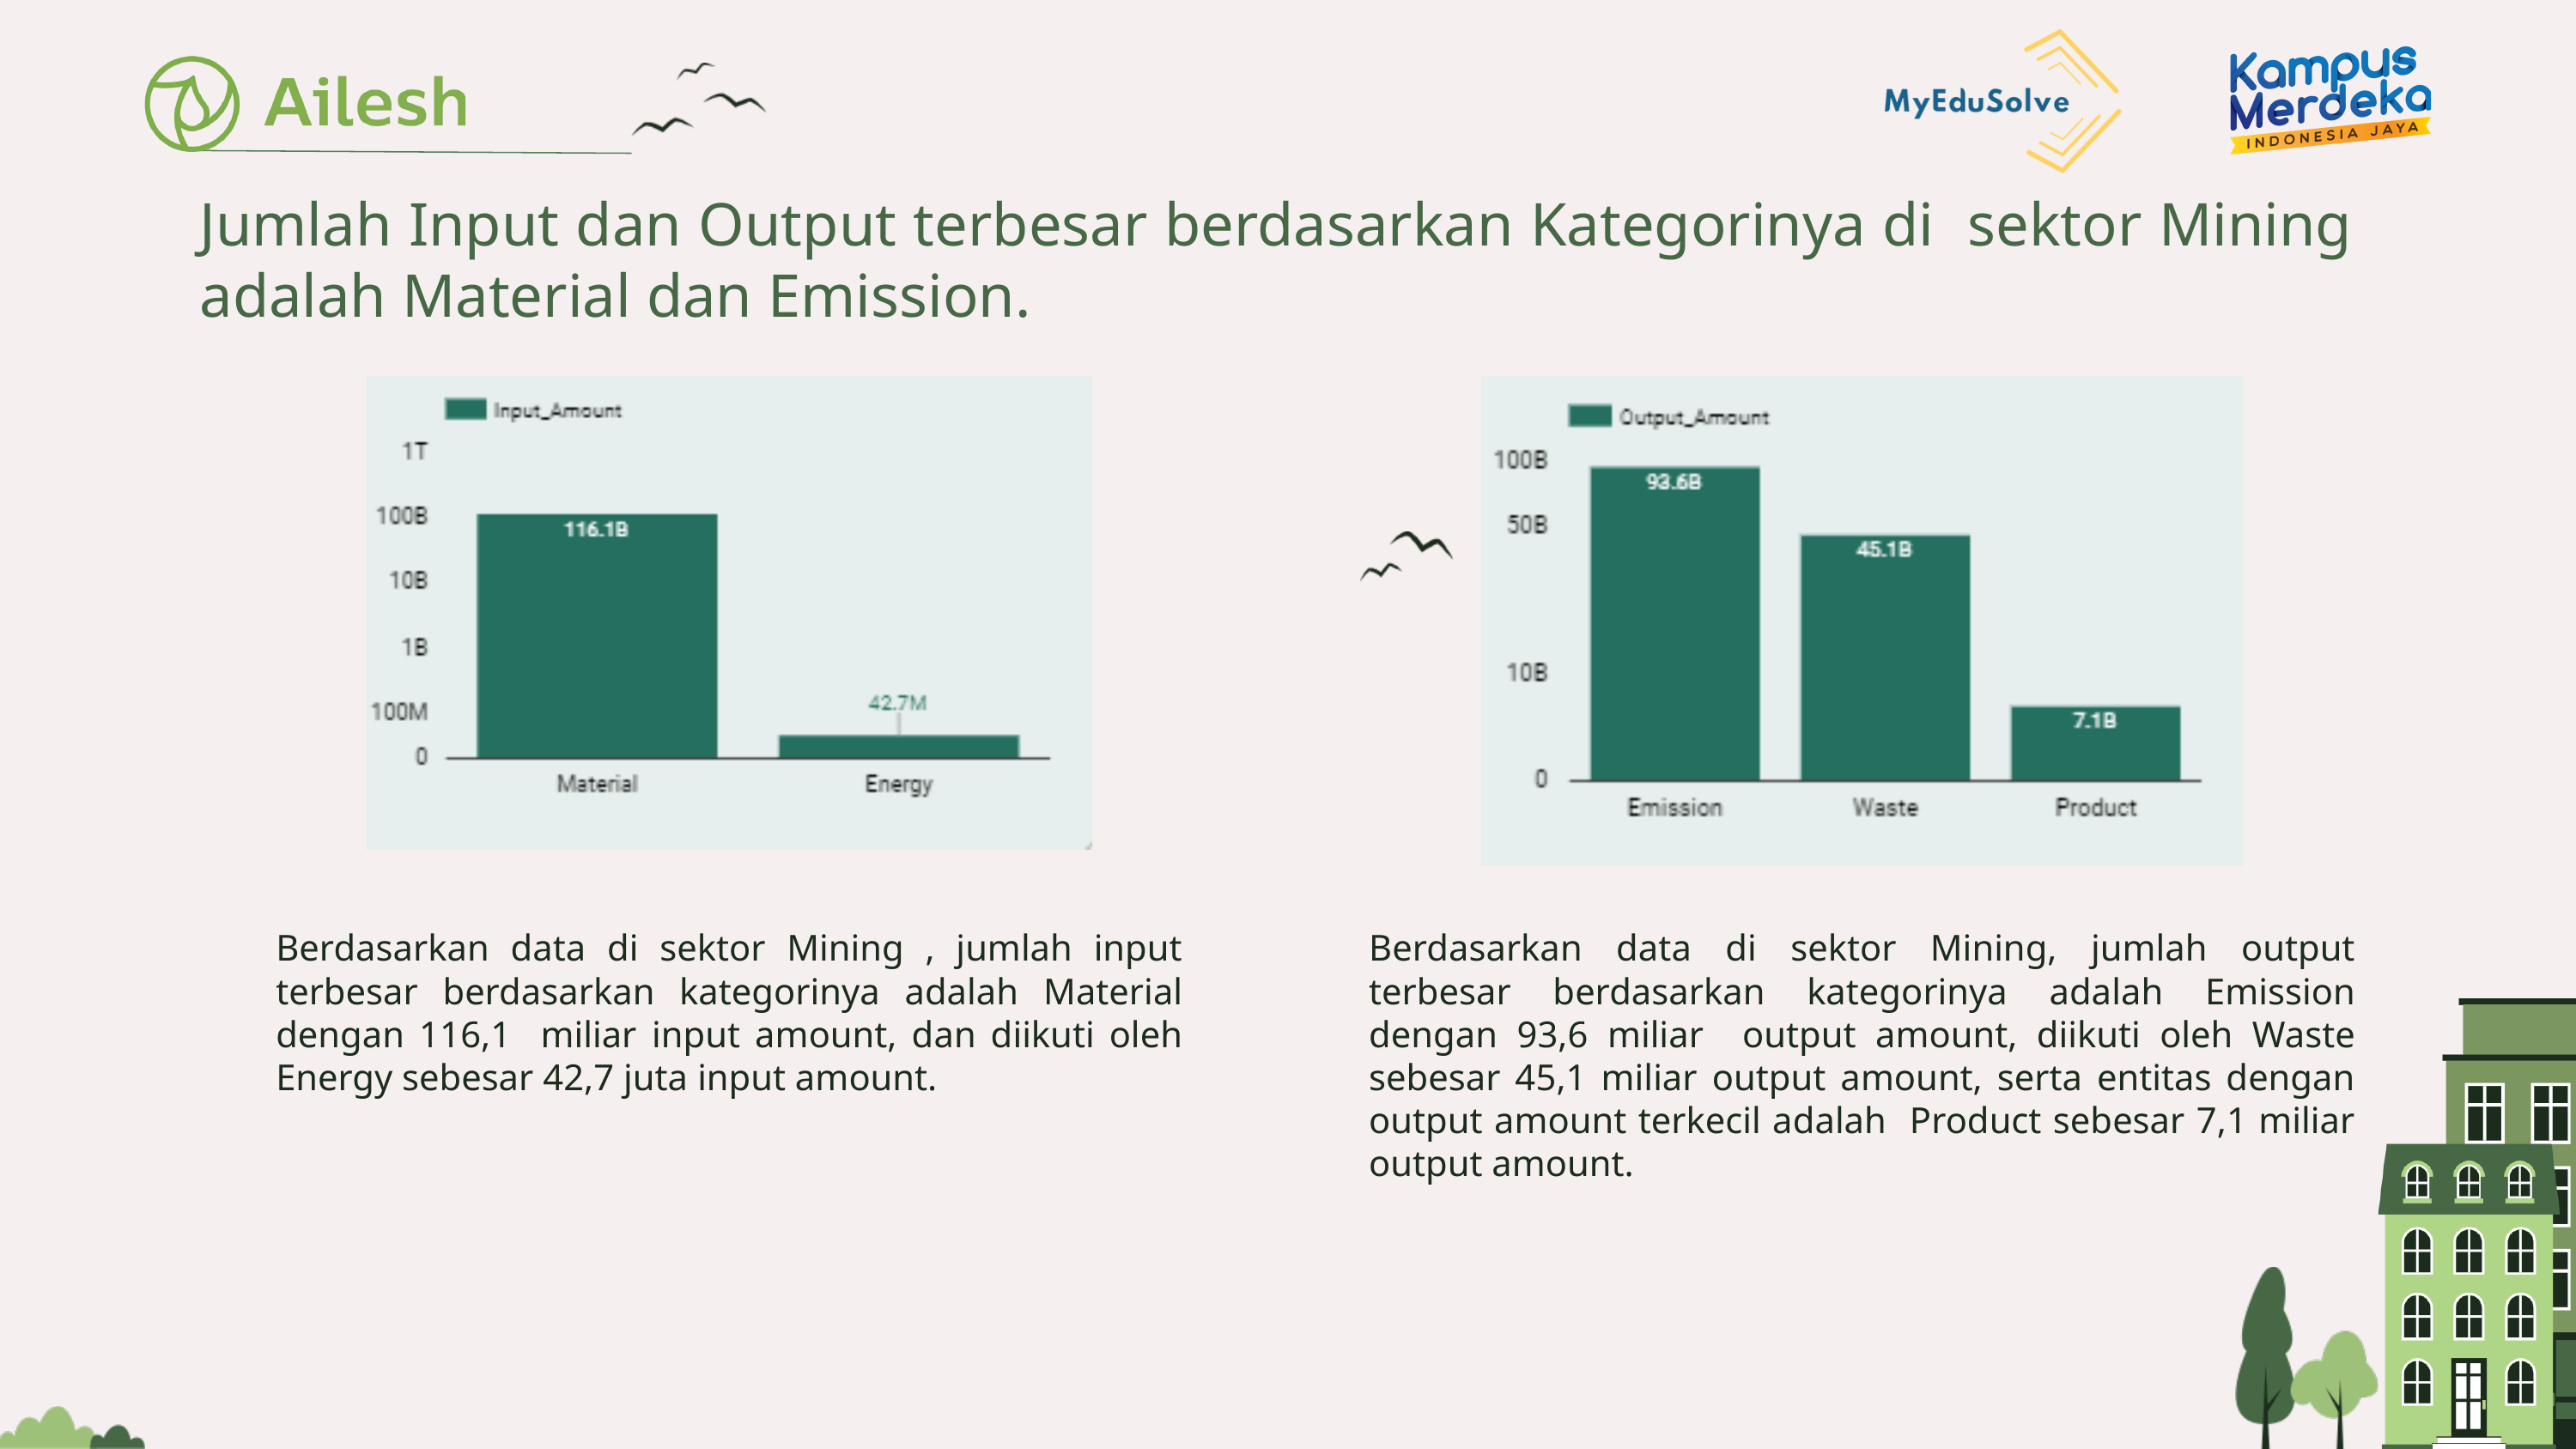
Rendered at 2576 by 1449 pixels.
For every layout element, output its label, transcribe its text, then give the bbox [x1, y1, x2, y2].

text_box Berdasarkan data di sektor Mining, jumlah output terbesar berdasarkan kategorinya adalah Emission dengan 93,6 miliar output amount, diikuti oleh Waste sebesar 45,1 miliar output amount, serta entitas dengan output amount terkecil adalah Product sebesar 7,1 miliar output amount. [1369, 925, 2355, 1184]
text_box [366, 376, 1093, 850]
text_box [0, 1406, 145, 1449]
text_box [1359, 531, 1454, 583]
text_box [144, 24, 2432, 177]
text_box Berdasarkan data di sektor Mining , jumlah input terbesar berdasarkan kategorinya adalah Material dengan 116,1 miliar input amount, dan diikuti oleh Energy sebesar 42,7 juta input amount. [276, 925, 1183, 1098]
text_box [1480, 376, 2244, 866]
text_box Jumlah Input dan Output terbesar berdasarkan Kategorinya di sektor Mining adalah Material dan Emission. [199, 187, 2354, 330]
text_box [2378, 998, 2576, 1449]
text_box [2213, 1267, 2378, 1449]
